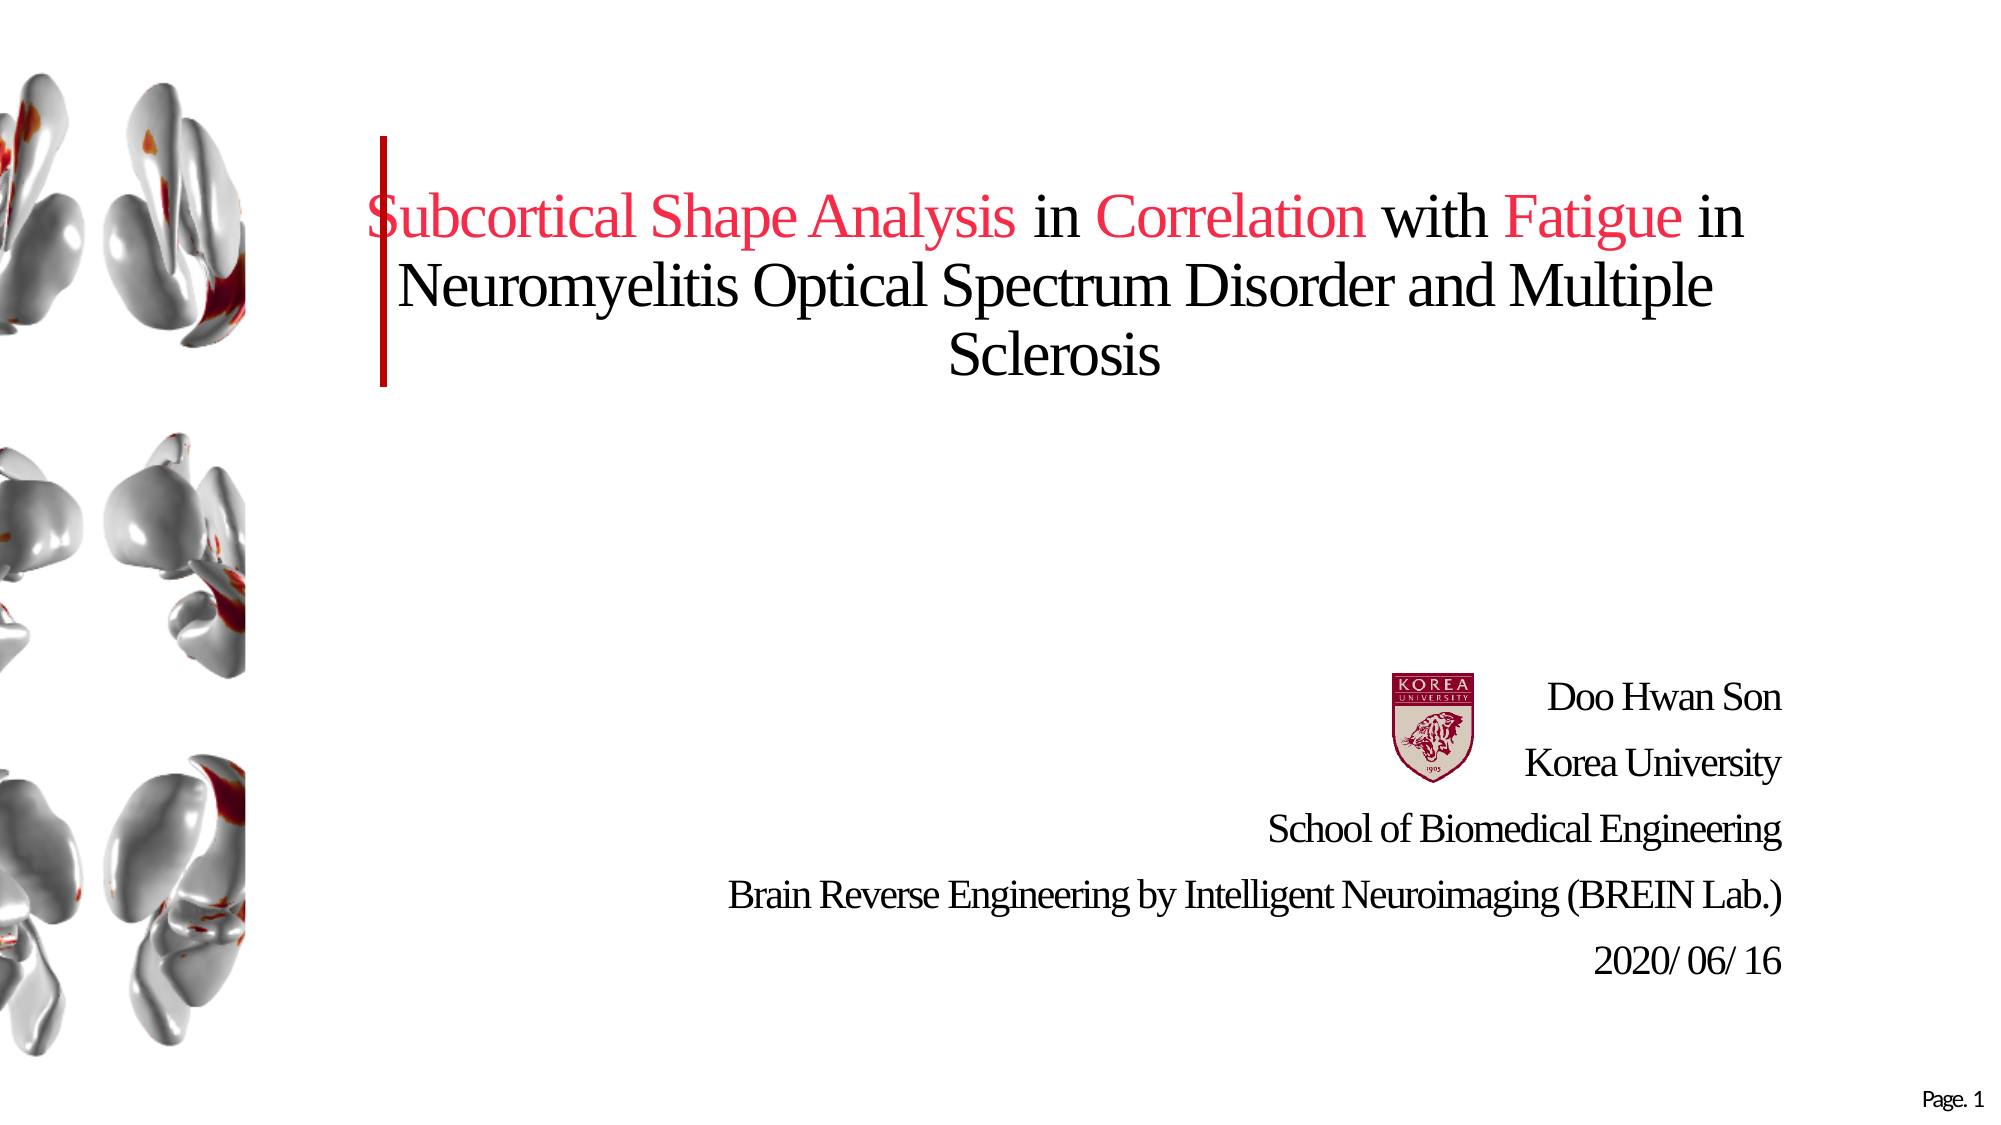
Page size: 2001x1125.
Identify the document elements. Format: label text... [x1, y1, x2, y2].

subtitle Doo Hwan Son Korea University School of Biomedical Engineering Brain Reverse Engineering by Intelligent Neuroimaging (BREIN Lab.) 2020/ 06/ 16 [297, 667, 1798, 1047]
title Subcortical Shape Analysis in Correlation with Fatigue in Neuromyelitis Optical Spectrum Disorder and Multiple Sclerosis [304, 172, 1805, 398]
picture [1392, 673, 1474, 783]
picture [0, 56, 246, 1121]
